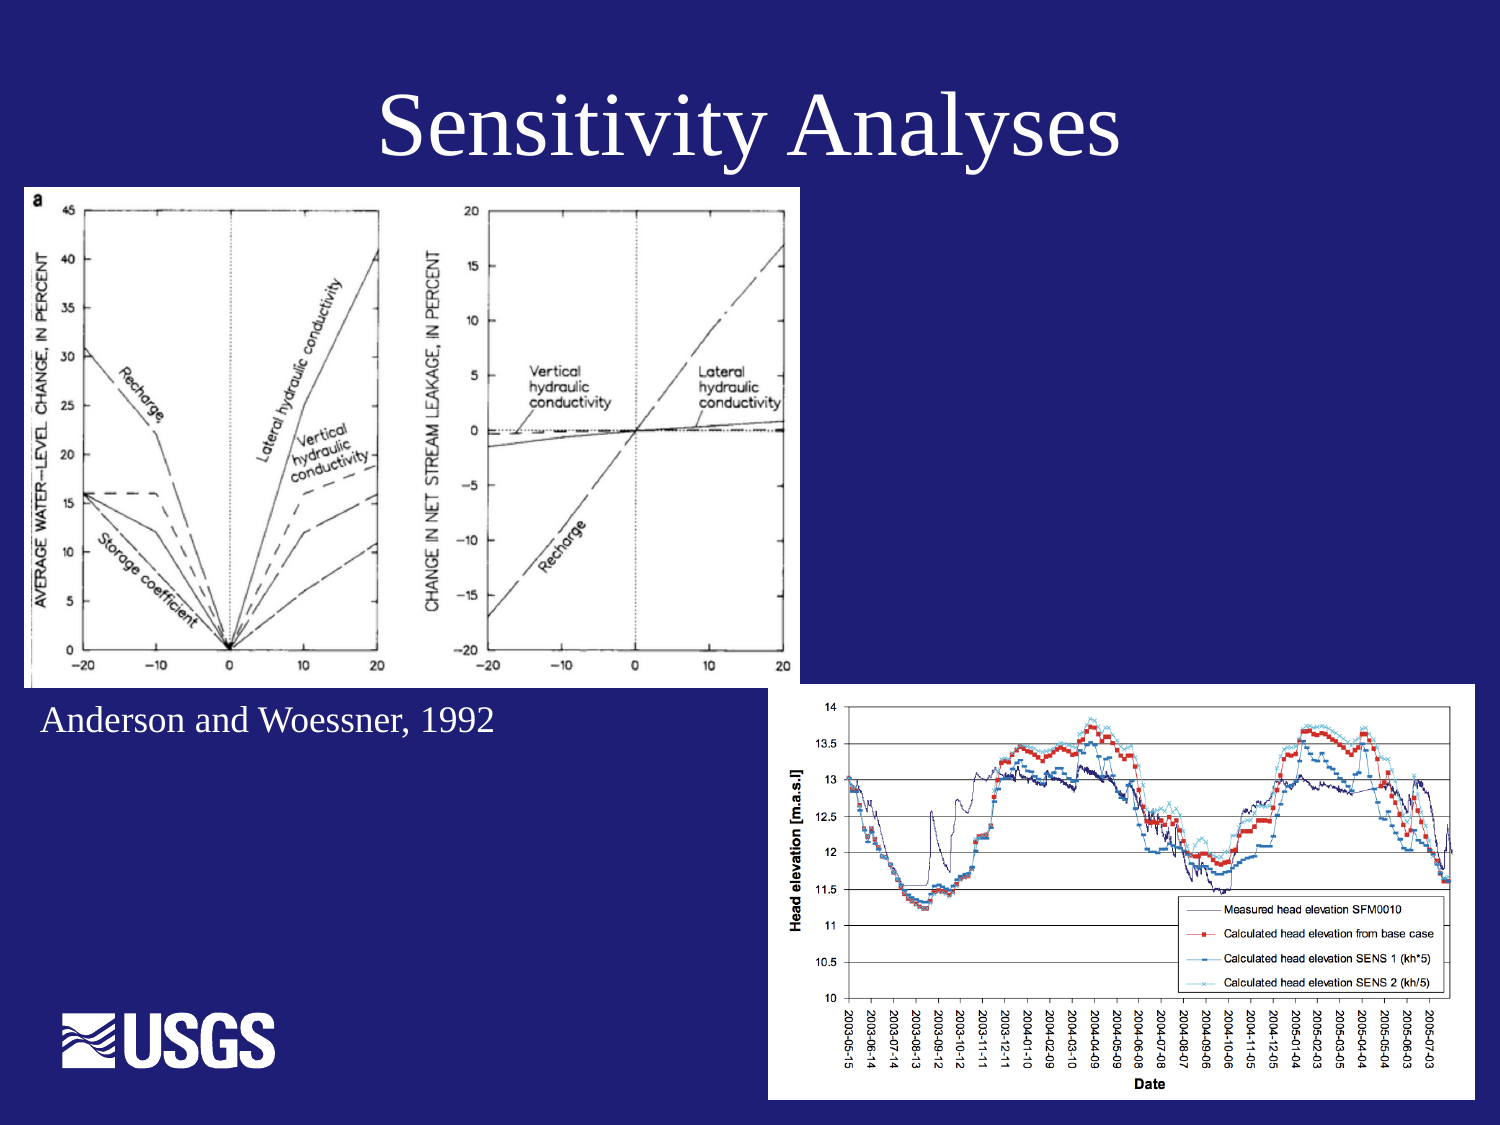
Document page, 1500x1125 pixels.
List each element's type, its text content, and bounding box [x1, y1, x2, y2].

picture [24, 187, 1476, 1101]
text_box Anderson and Woessner, 1992 [24, 696, 525, 748]
title Sensitivity Analyses [112, 24, 1388, 213]
